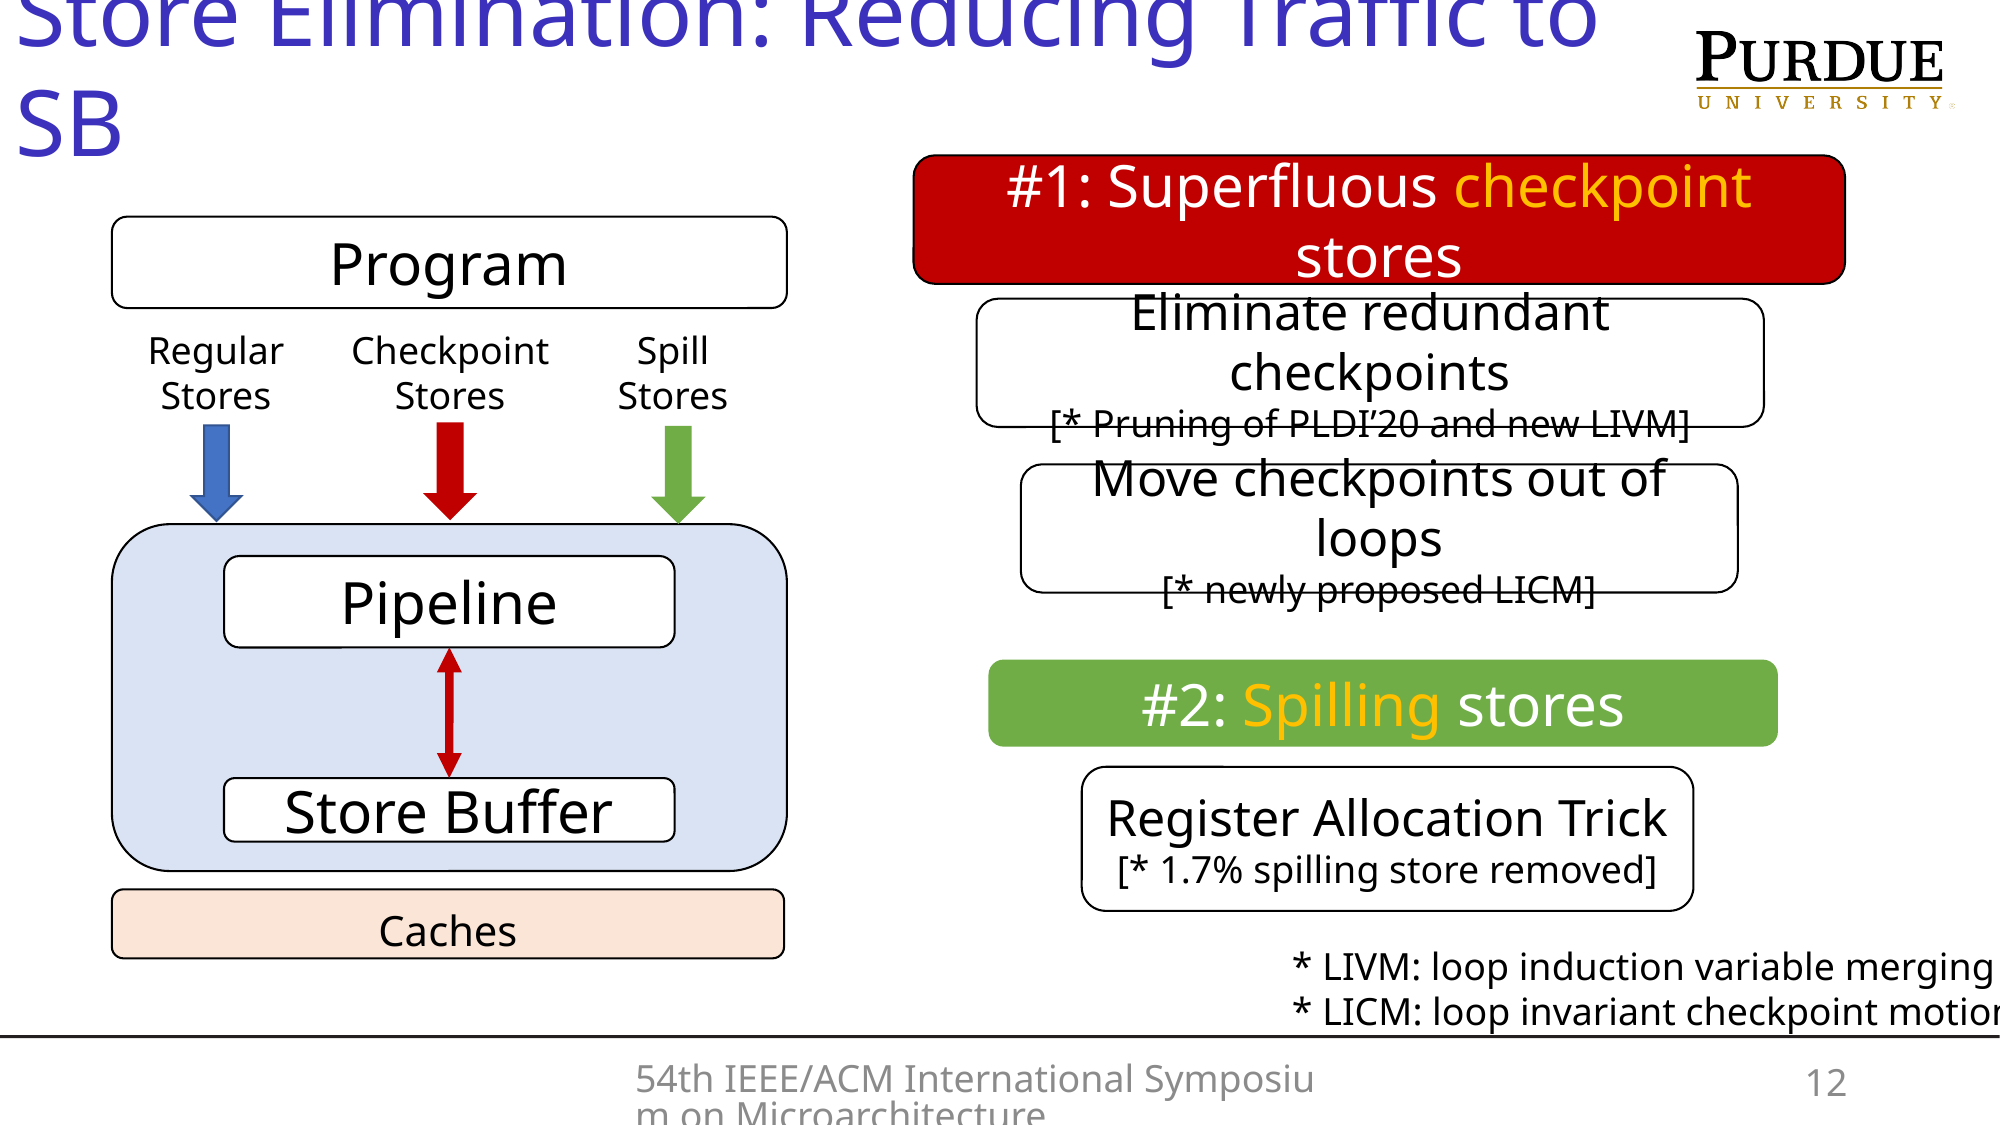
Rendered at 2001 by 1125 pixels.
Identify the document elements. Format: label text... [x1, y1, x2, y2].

text_box Store Elimination: Reducing Traffic to SB [0, 0, 1694, 130]
text_box #2: Spilling stores [988, 659, 1778, 747]
text_box [651, 425, 706, 524]
text_box Checkpoint Stores [336, 319, 565, 425]
text_box [110, 523, 788, 873]
footer 54th IEEE/ACM International Symposium on Microarchitecture [620, 1045, 1338, 1115]
text_box Regular Stores [132, 319, 300, 425]
text_box Move checkpoints out of loops [* newly proposed LICM] [1019, 463, 1739, 594]
slide_number 12 [1412, 1054, 1863, 1115]
text_box [110, 888, 786, 960]
text_box [189, 425, 244, 523]
text_box Caches [363, 896, 533, 962]
text_box Eliminate redundant checkpoints [* Pruning of PLDI’20 and new LIVM] [975, 297, 1766, 429]
text_box * LIVM: loop induction variable merging * LICM: loop invariant checkpoint motion [1277, 935, 2000, 1040]
text_box Spill Stores [603, 319, 744, 425]
text_box Register Allocation Trick [* 1.7% spilling store removed] [1080, 765, 1695, 912]
text_box Store Buffer [222, 777, 676, 843]
text_box Program [110, 215, 788, 310]
text_box Pipeline [223, 554, 676, 649]
text_box [422, 425, 478, 521]
text_box #1: Superfluous checkpoint stores [912, 154, 1847, 285]
picture [1696, 31, 1955, 109]
